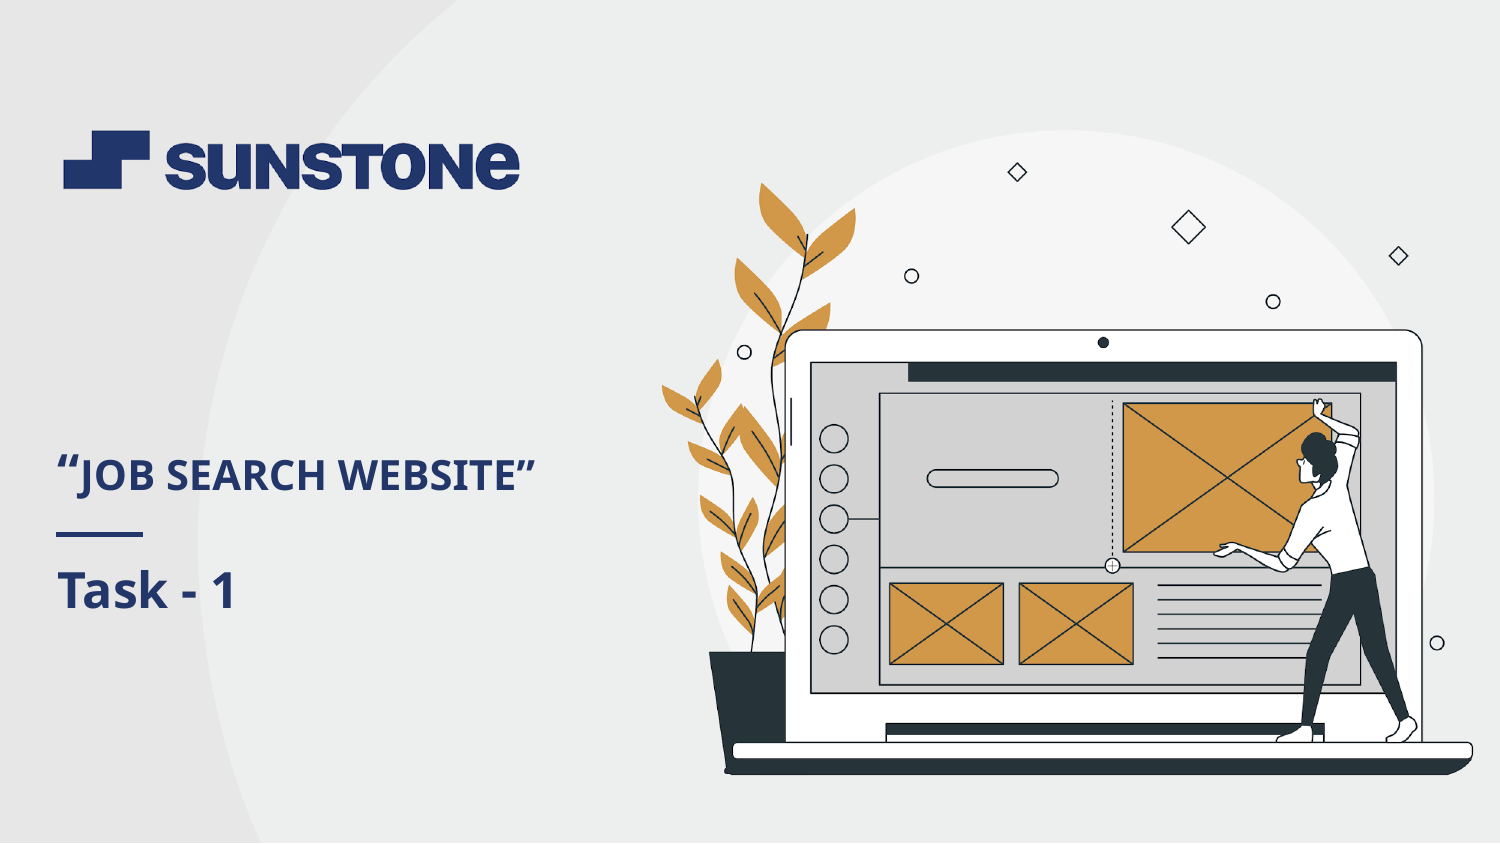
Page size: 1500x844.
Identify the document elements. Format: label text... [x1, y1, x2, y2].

list Task - 1 [42, 551, 649, 624]
list “JOB SEARCH WEBSITE” [42, 433, 649, 506]
picture [0, 0, 1500, 843]
